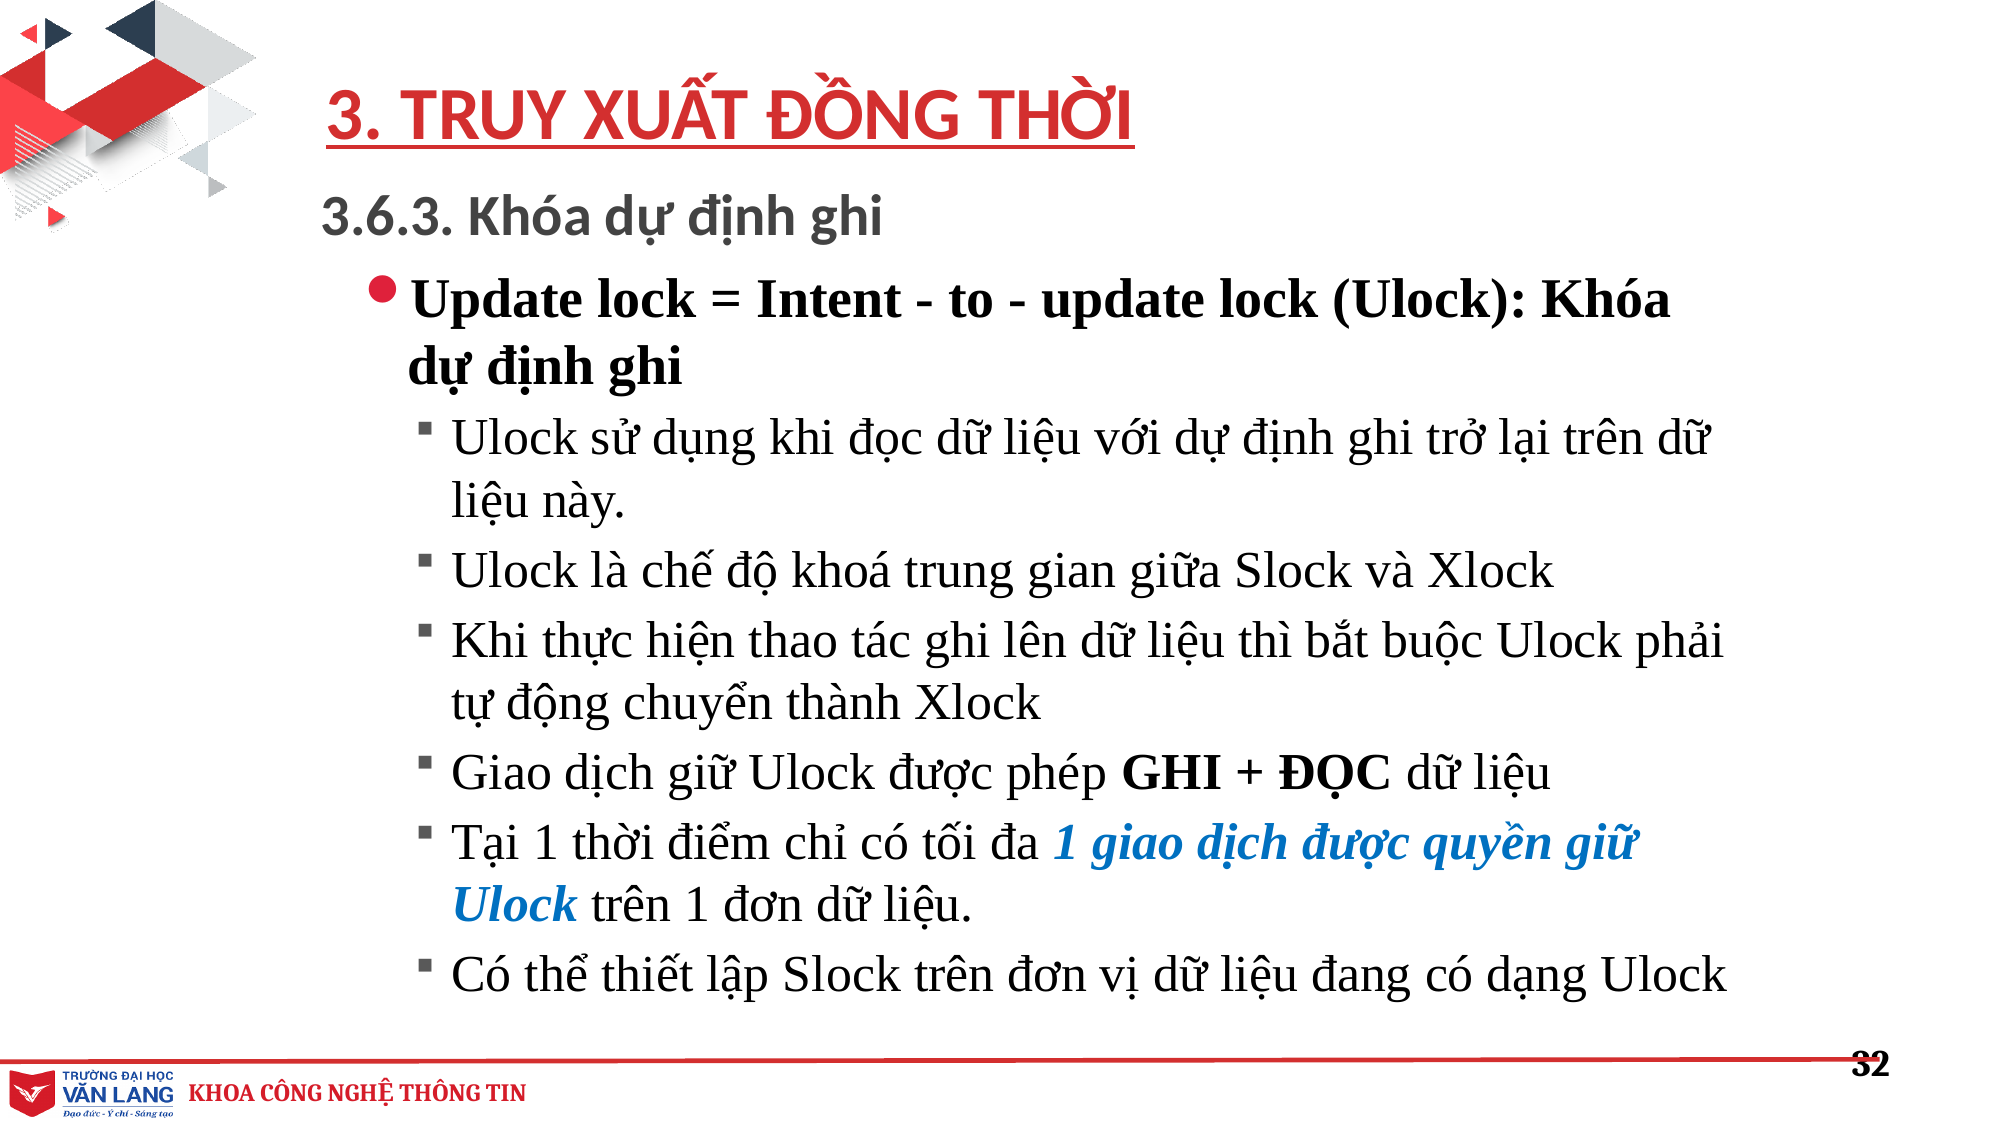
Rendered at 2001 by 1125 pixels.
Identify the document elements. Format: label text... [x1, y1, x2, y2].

text_box 3.6.3. Khóa dự định ghi [305, 155, 1569, 255]
text_box Update lock = Intent - to - update lock (Ulock): Khóa dự định ghi Ulock sử dụng khi đọc dữ liệu với dự định ghi trở lại trên dữ liệu này. Ulock là chế độ khoá trung gian giữa Slock và Xlock Khi thực hiện thao tác ghi lên dữ liệu thì bắt buộc Ulock phải tự động chuyển thành Xlock Giao dịch giữ Ulock được phép GHI + ĐỌC dữ liệu Tại 1 thời điểm chỉ có tối đa 1 giao dịch được quyền giữ Ulock trên 1 đơn dữ liệu. Có thể thiết lập Slock trên đơn vị dữ liệu đang có dạng Ulock [350, 253, 1750, 1054]
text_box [305, 57, 1156, 176]
picture [8, 1069, 173, 1118]
picture [0, 0, 256, 233]
